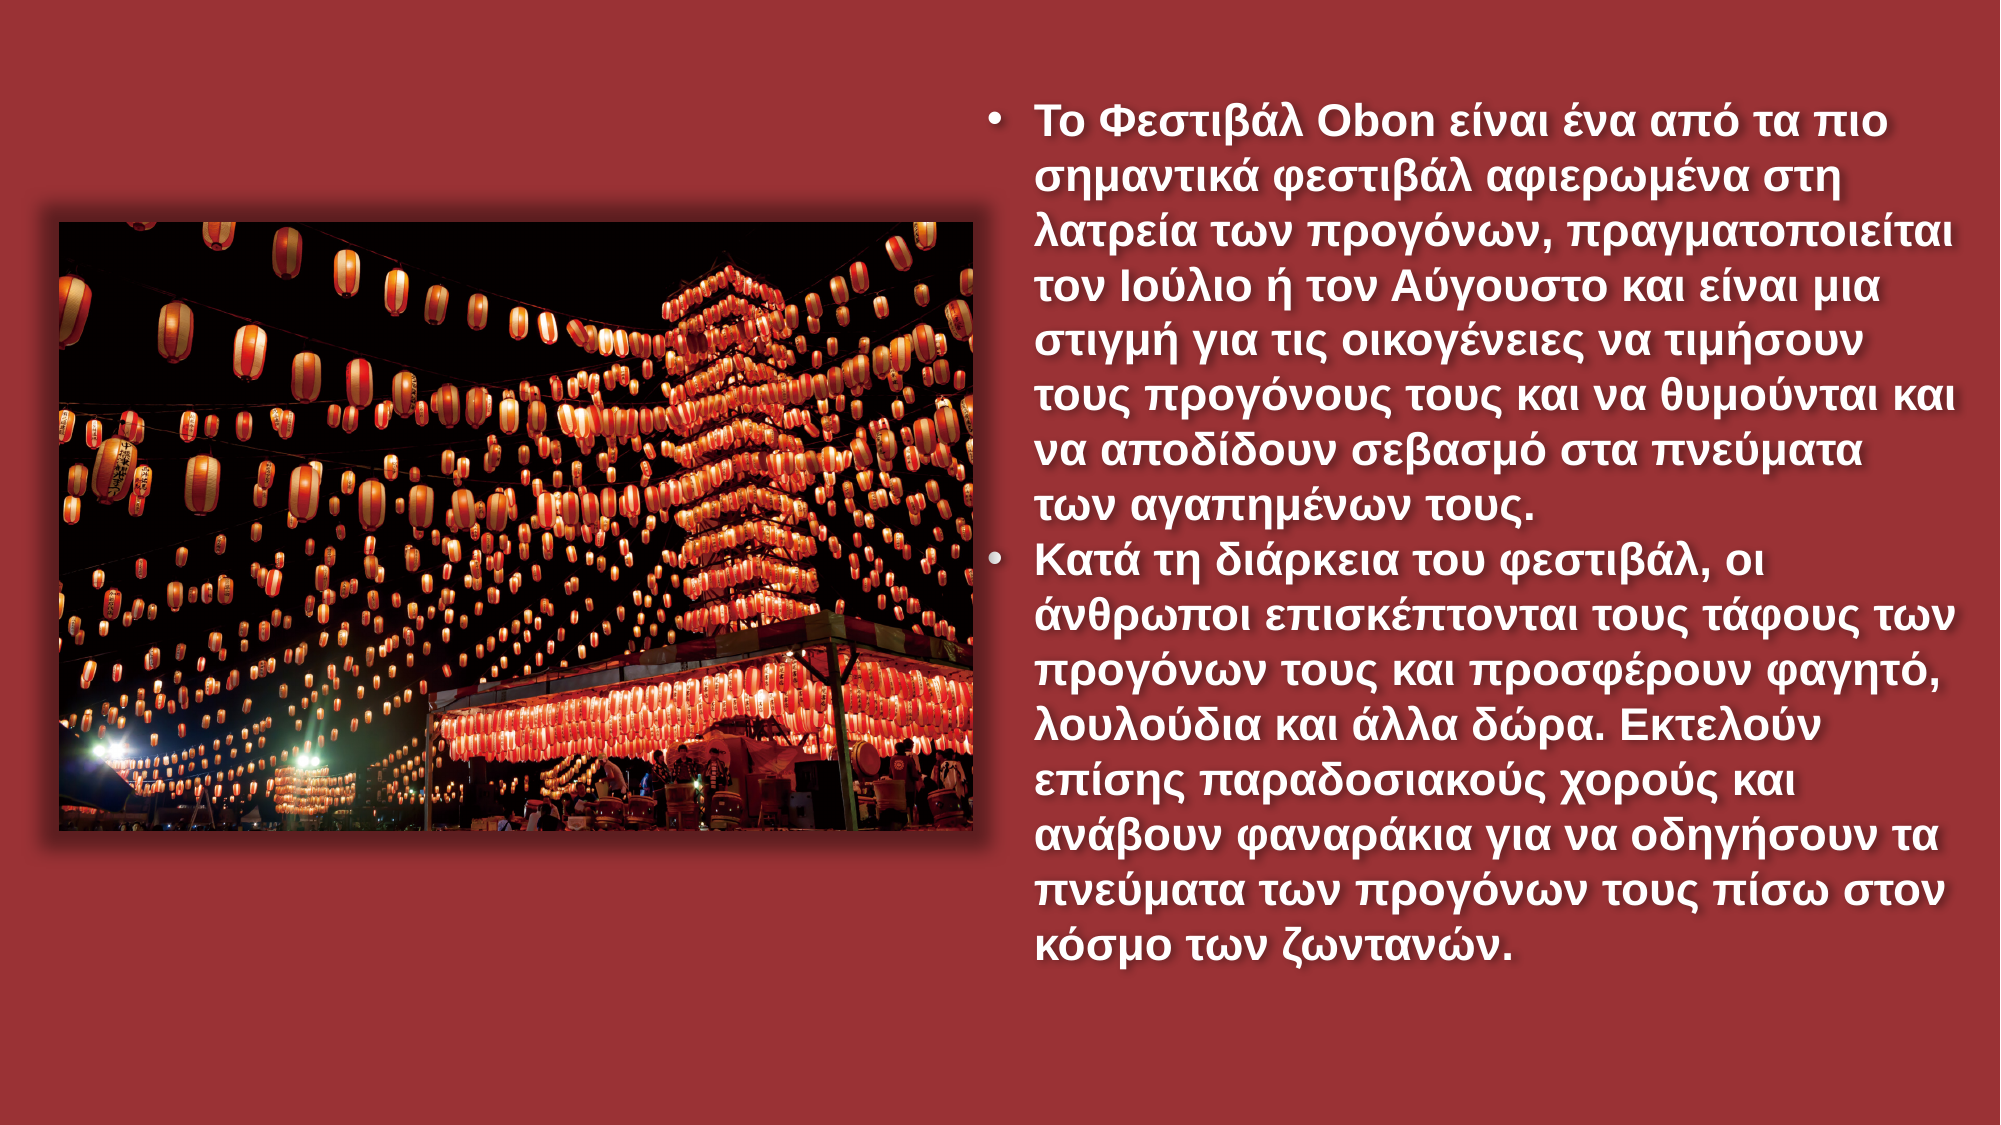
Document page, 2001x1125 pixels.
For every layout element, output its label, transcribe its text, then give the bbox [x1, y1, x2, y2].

picture [59, 222, 973, 832]
text_box Το Φεστιβάλ Obon είναι ένα από τα πιο σημαντικά φεστιβάλ αφιερωμένα στη λατρεία των προγόνων, πραγματοποιείται τον Ιούλιο ή τον Αύγουστο και είναι μια στιγμή για τις οικογένειες να τιμήσουν τους προγόνους τους και να θυμούνται και να αποδίδουν σεβασμό στα πνεύματα των αγαπημένων τους. Κατά τη διάρκεια του φεστιβάλ, οι άνθρωποι επισκέπτονται τους τάφους των προγόνων τους και προσφέρουν φαγητό, λουλούδια και άλλα δώρα. Εκτελούν επίσης παραδοσιακούς χορούς και ανάβουν φαναράκια για να οδηγήσουν τα πνεύματα των προγόνων τους πίσω στον κόσμο των ζωντανών. [972, 82, 1973, 978]
